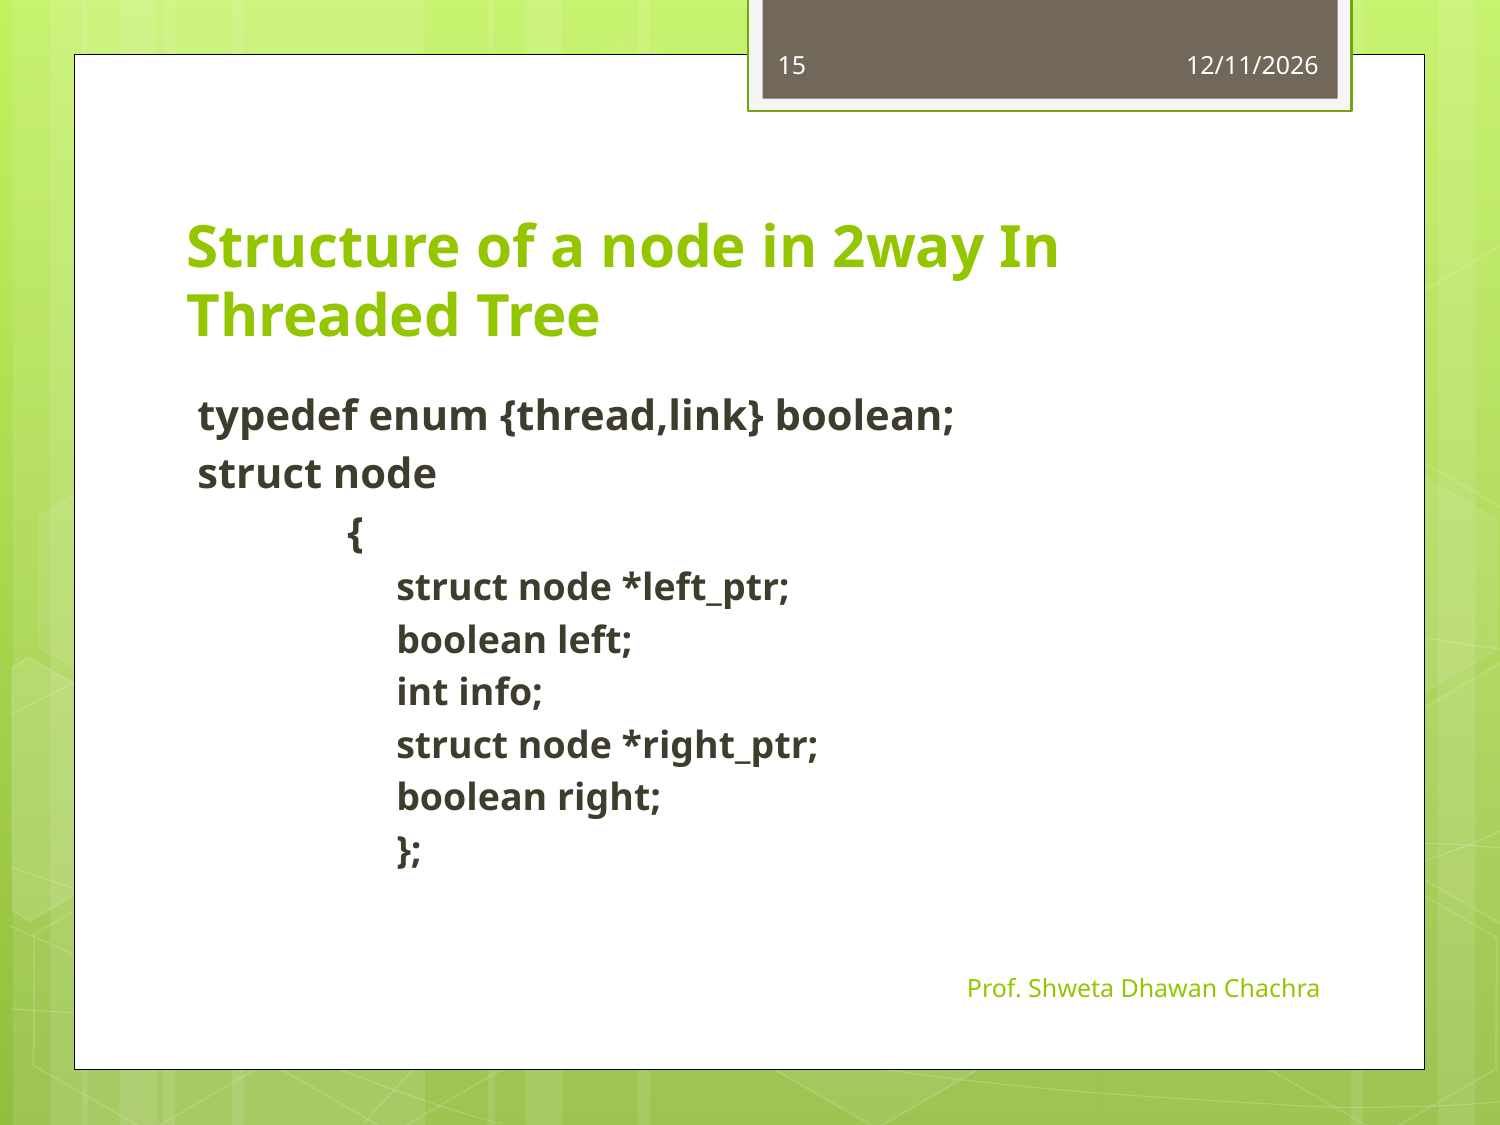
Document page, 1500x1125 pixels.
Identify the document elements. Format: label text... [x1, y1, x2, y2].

slide_number 15 [762, 36, 982, 97]
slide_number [983, 36, 1334, 97]
list typedef enum {thread,link} boolean; struct node { struct node *left_ptr; boolean left; int info; struct node *right_ptr; boolean right; }; [171, 381, 1283, 957]
title Structure of a node in 2way In Threaded Tree [171, 168, 1324, 357]
footer Prof. Shweta Dhawan Chachra [761, 960, 1336, 1020]
